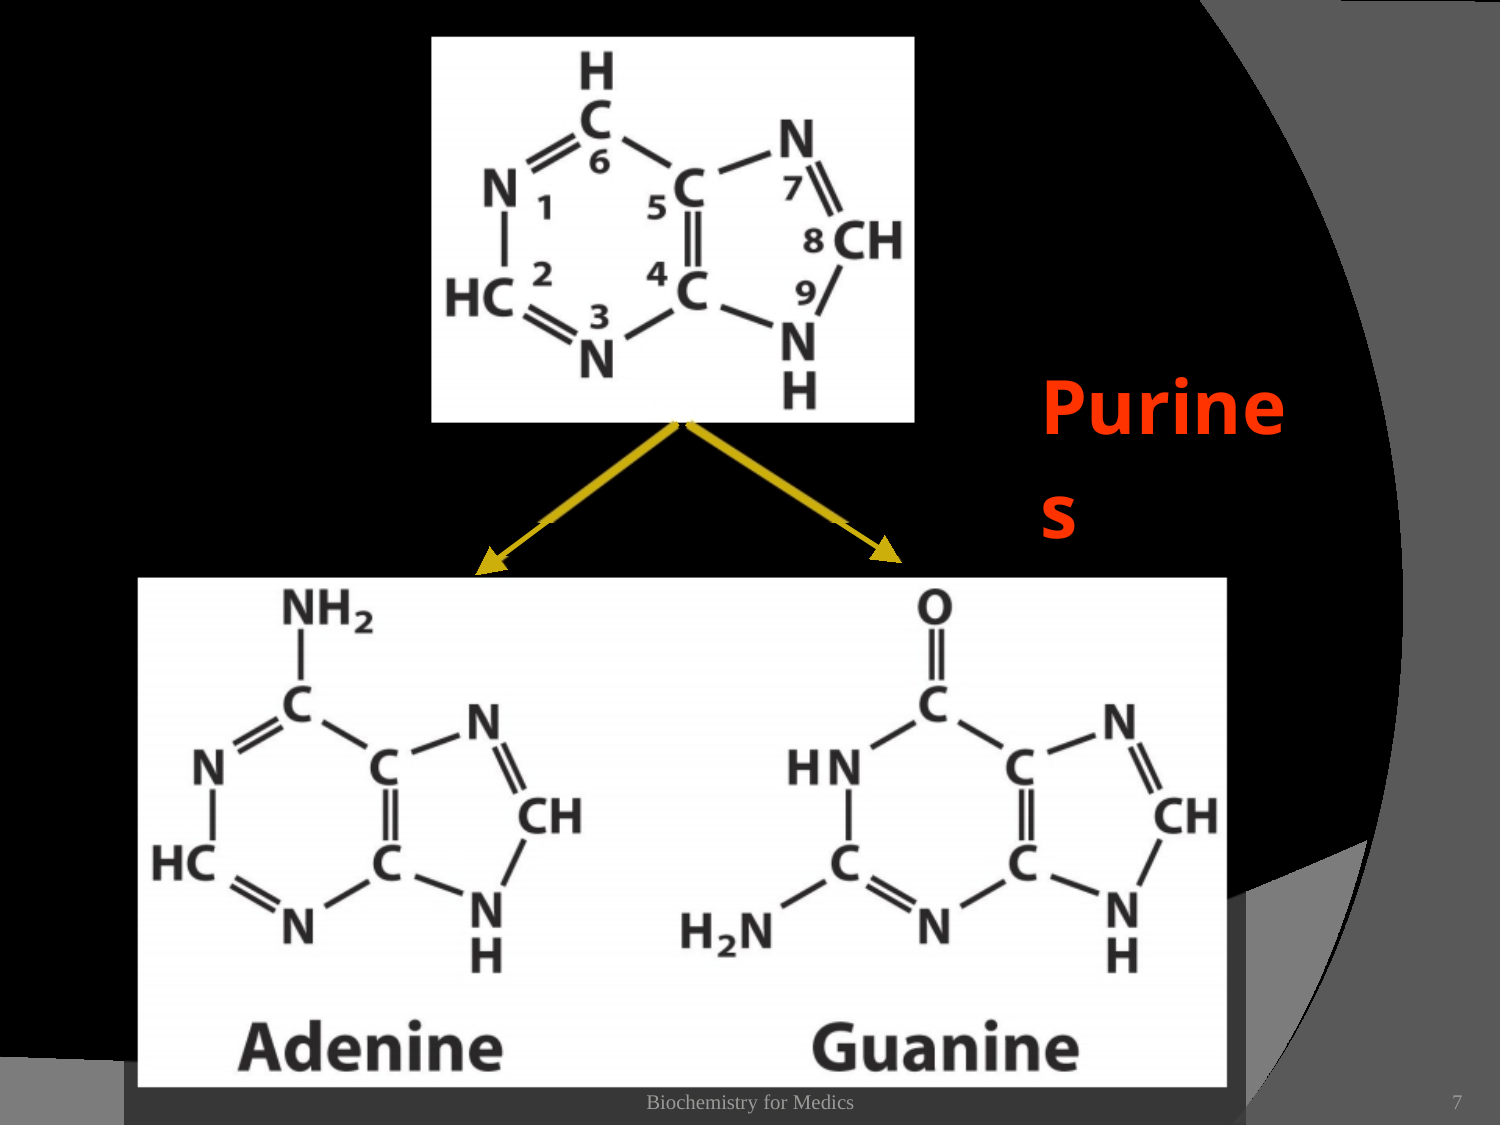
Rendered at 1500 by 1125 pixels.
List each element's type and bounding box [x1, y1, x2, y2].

text_box [0, 0, 1500, 1125]
